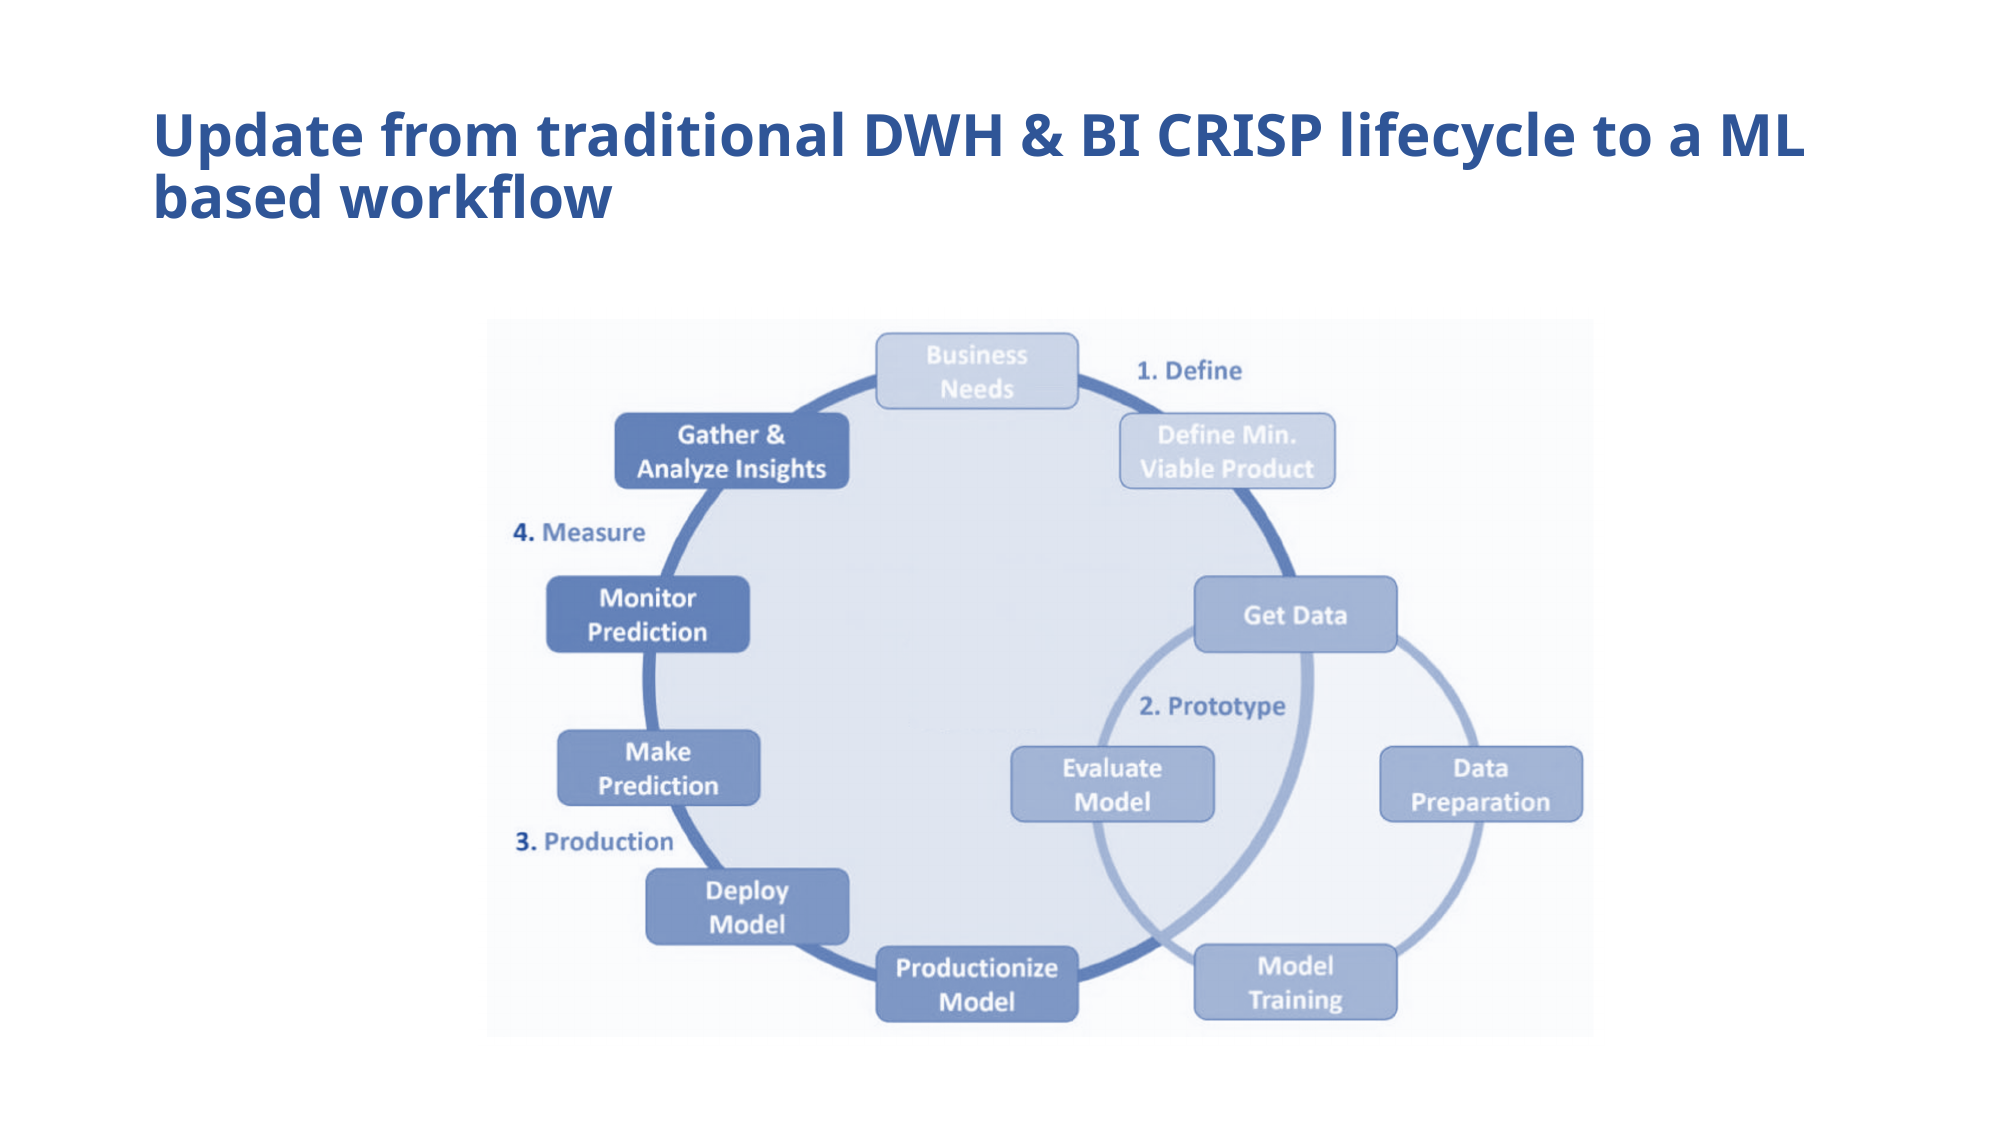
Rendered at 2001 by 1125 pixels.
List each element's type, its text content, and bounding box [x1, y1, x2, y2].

title Update from traditional DWH & BI CRISP lifecycle to a ML based workflow [137, 59, 1988, 278]
picture [478, 307, 1605, 1046]
